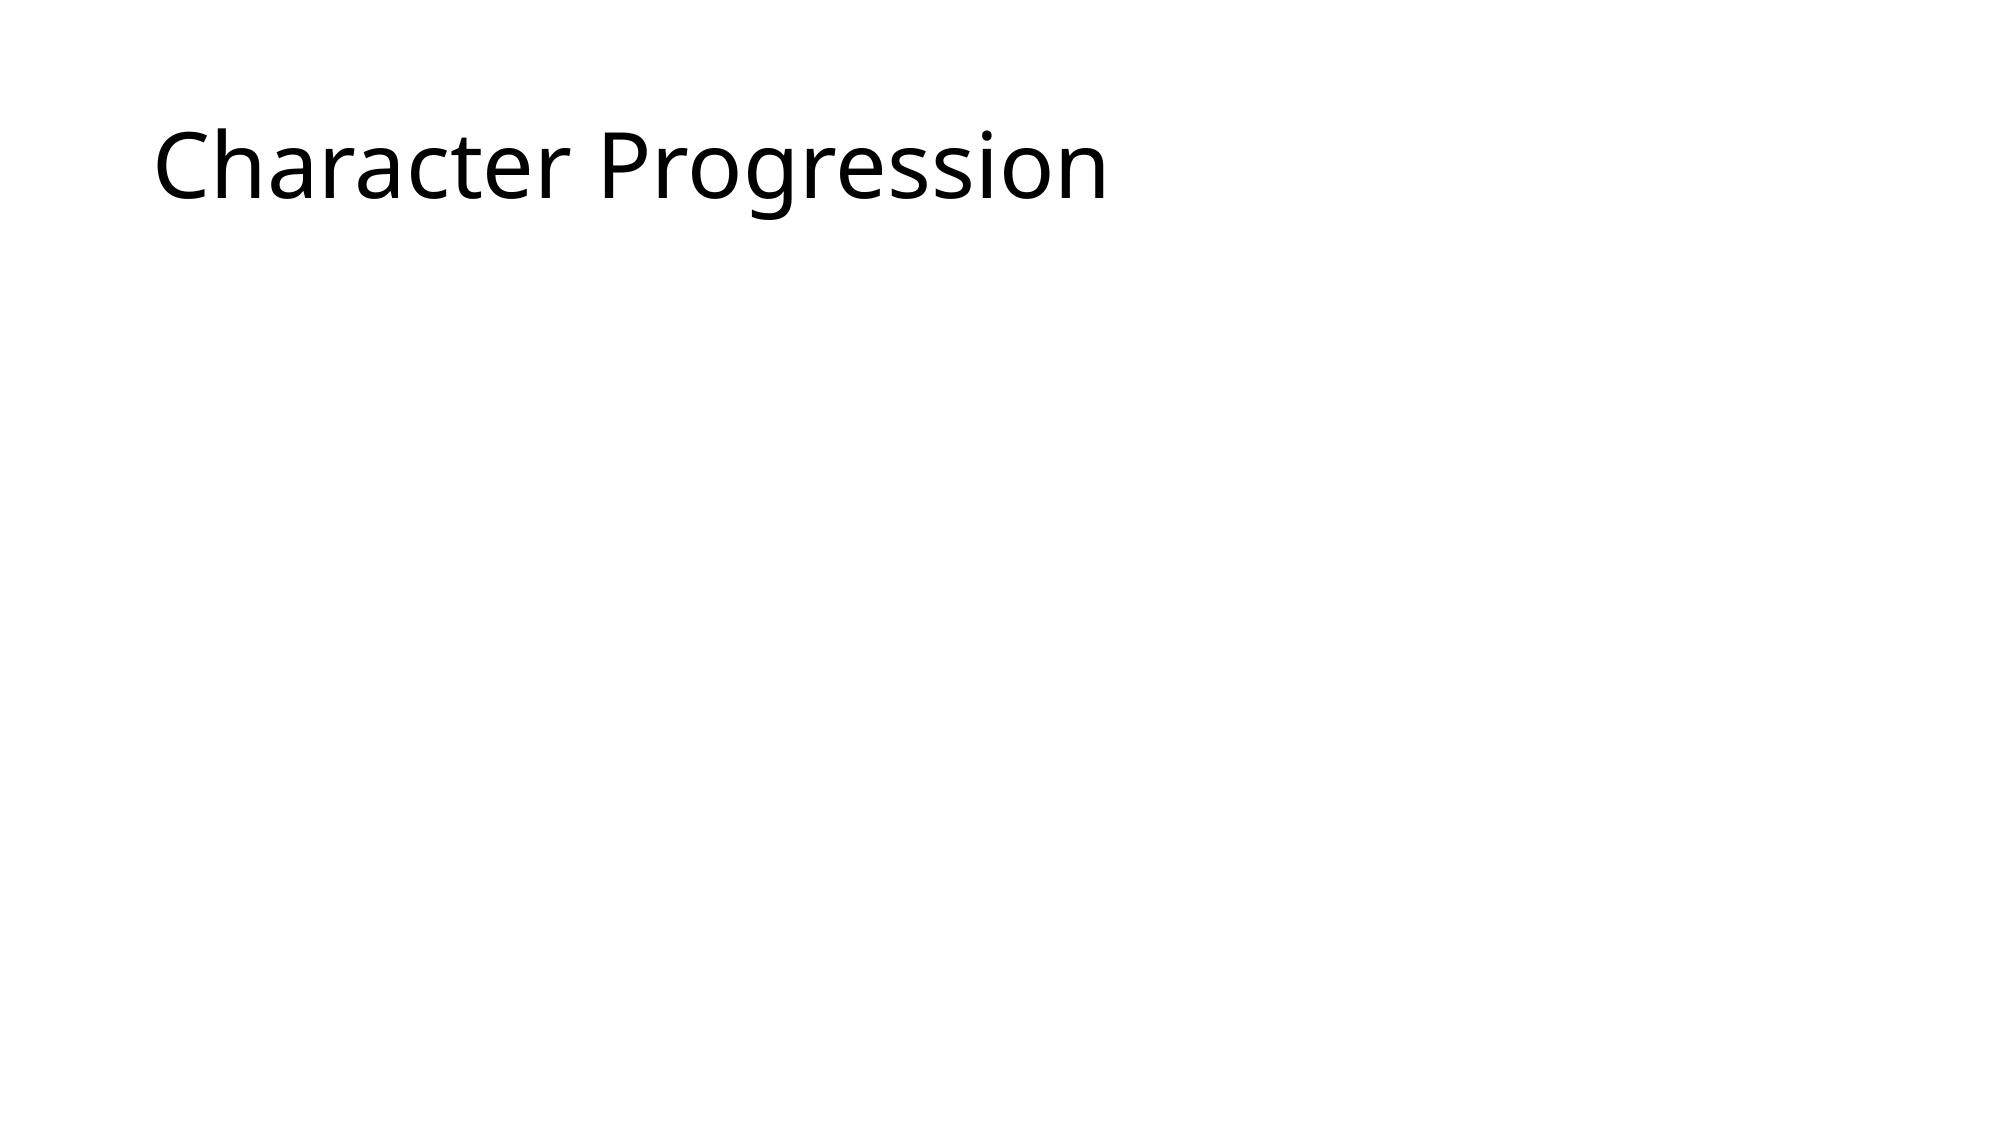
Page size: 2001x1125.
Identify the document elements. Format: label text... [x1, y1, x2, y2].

title Character Progression [137, 59, 1863, 278]
